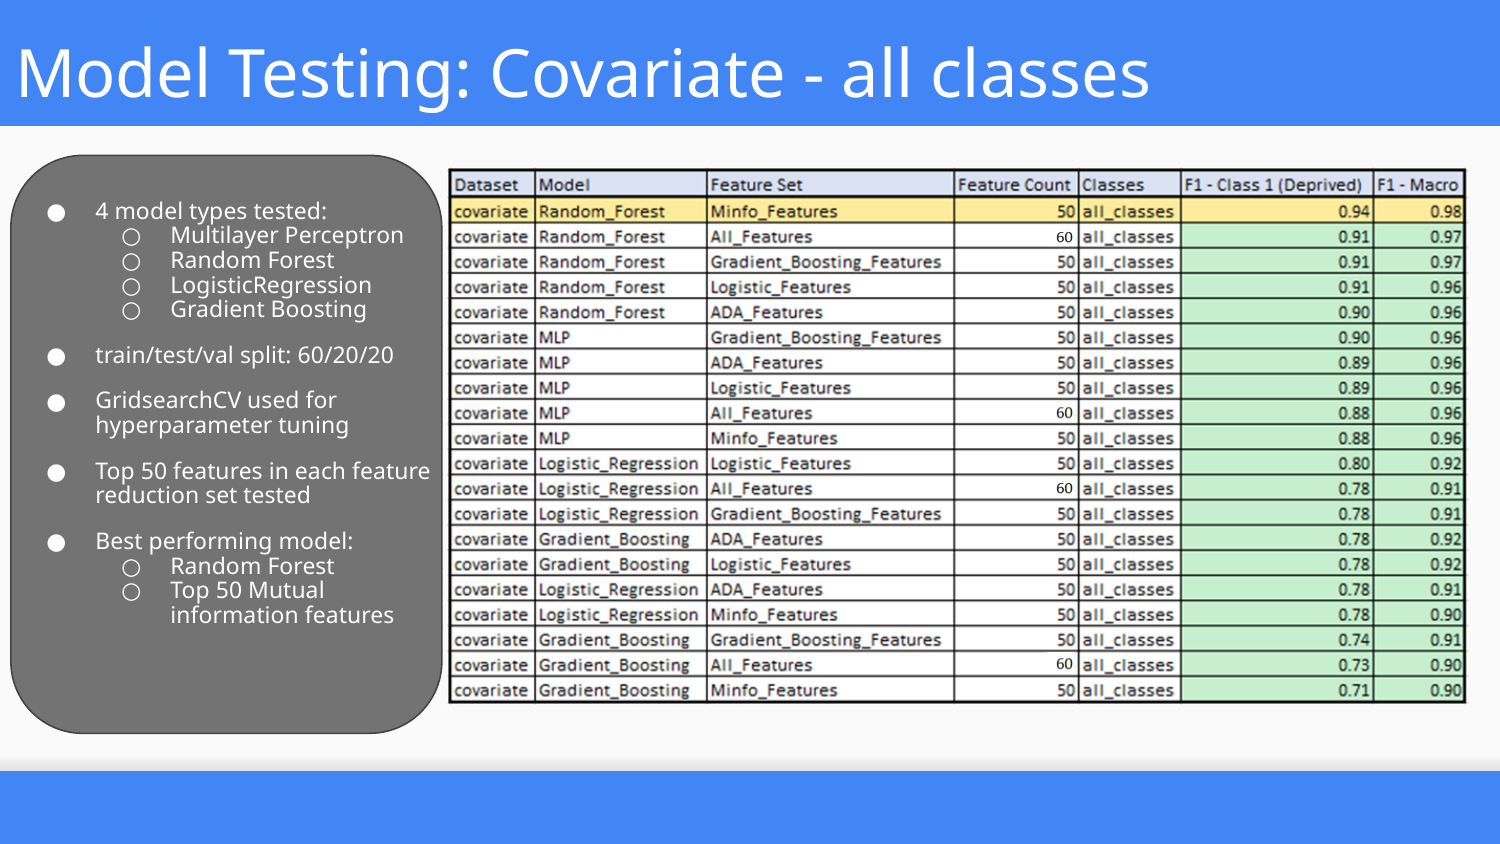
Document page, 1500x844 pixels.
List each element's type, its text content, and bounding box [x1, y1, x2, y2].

picture [447, 167, 1469, 705]
text_box [25, 155, 428, 184]
text_box [10, 644, 441, 734]
text_box 4 model types tested: Multilayer Perceptron Random Forest LogisticRegression Gradient Boosting train/test/val split: 60/20/20 GridsearchCV used for hyperparameter tuning Top 50 features in each feature reduction set tested Best performing model: Random Forest Top 50 Mutual information features [5, 184, 441, 644]
title Model Testing: Covariate - all classes [0, 0, 1500, 126]
